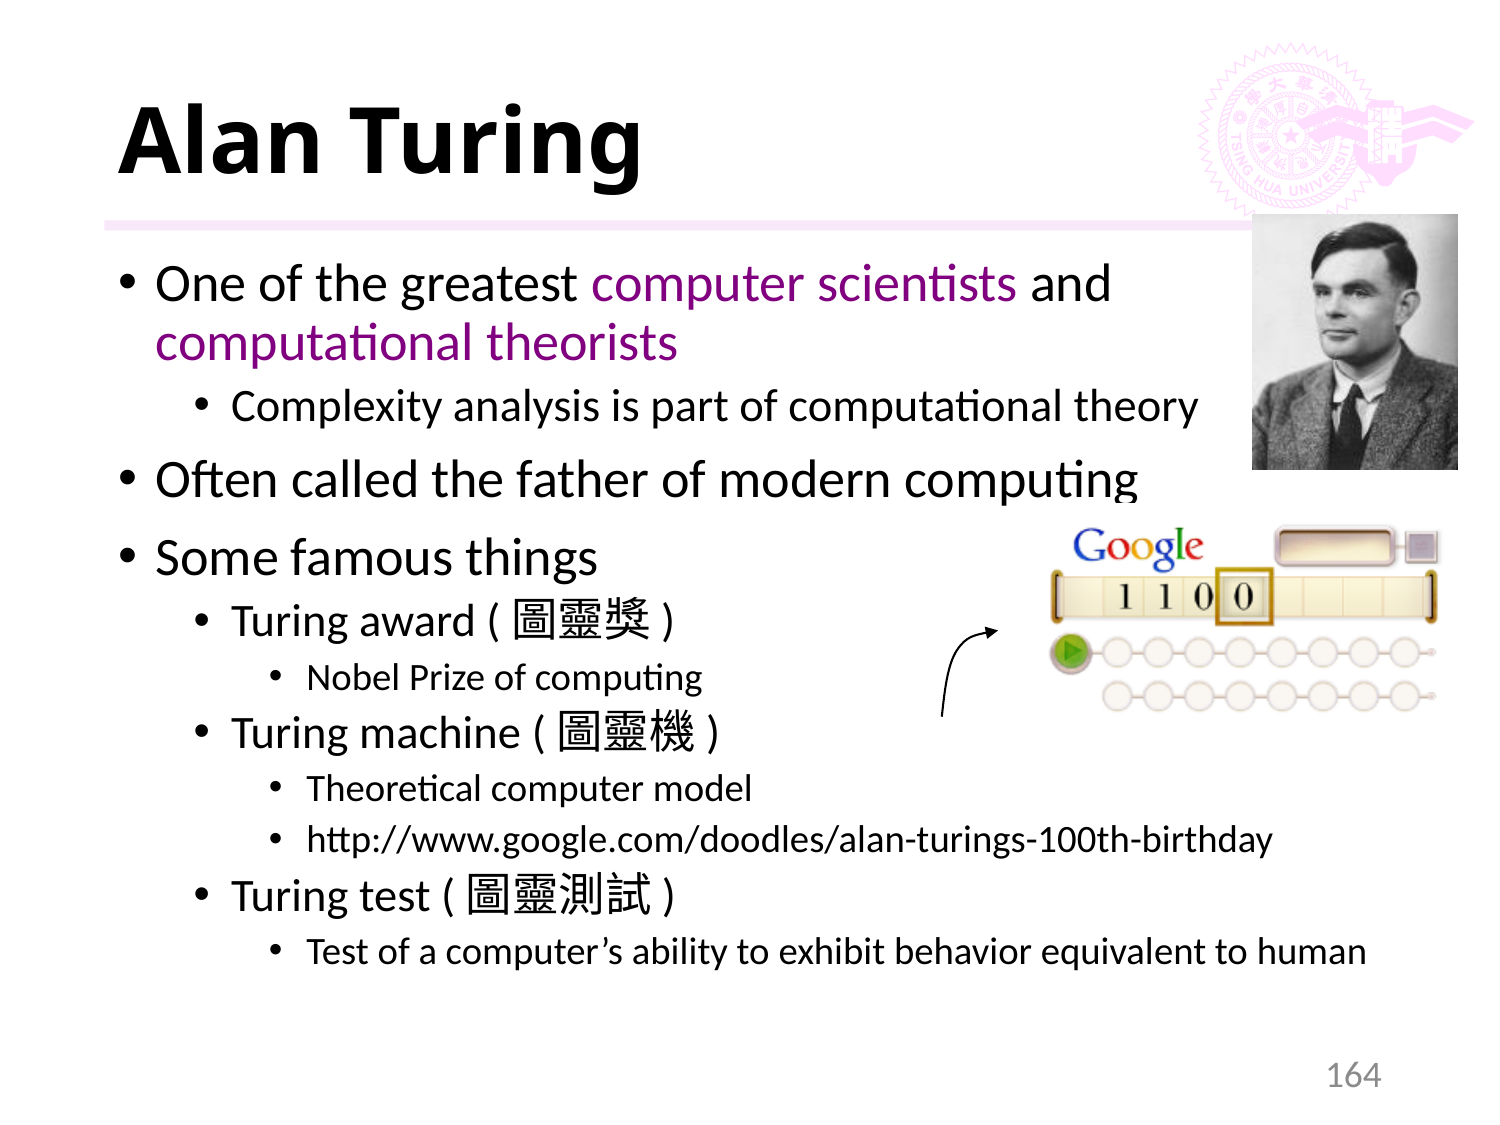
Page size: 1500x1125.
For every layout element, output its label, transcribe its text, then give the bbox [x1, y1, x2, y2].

picture [1252, 214, 1458, 470]
title Alan Turing [103, 59, 1397, 228]
text_box [940, 626, 999, 717]
list One of the greatest computer scientists and computational theorists Complexity analysis is part of computational theory Often called the father of modern computing Some famous things Turing award (圖靈獎) Nobel Prize of computing Turing machine (圖靈機) Theoretical computer model http://www.google.com/doodles/alan-turings-100th-birthday Turing test (圖靈測試) Test of a computer’s ability to exhibit behavior equivalent to human [103, 247, 1397, 1014]
slide_number 164 [1059, 1042, 1397, 1103]
picture [1032, 502, 1460, 730]
